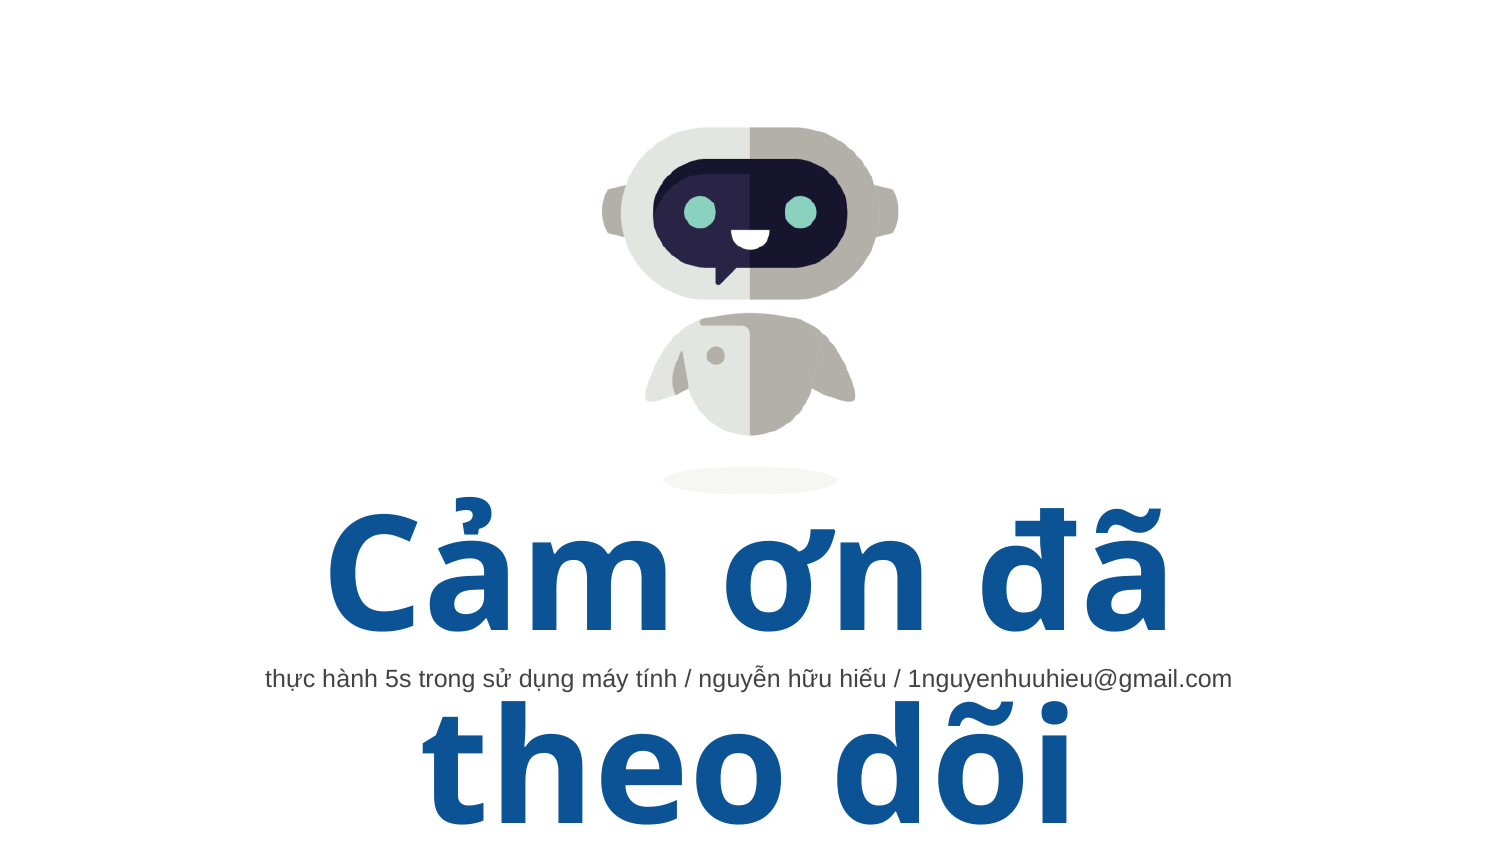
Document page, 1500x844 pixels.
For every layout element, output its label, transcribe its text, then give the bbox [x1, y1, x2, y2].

text_box thực hành 5s trong sử dụng máy tính / nguyễn hữu hiếu / 1nguyenhuuhieu@gmail.com [177, 647, 1323, 707]
text_box Cảm ơn đã theo dõi [256, 455, 1244, 647]
text_box Cảm ơn đã theo dõi [256, 707, 1244, 844]
picture [391, 0, 1109, 538]
